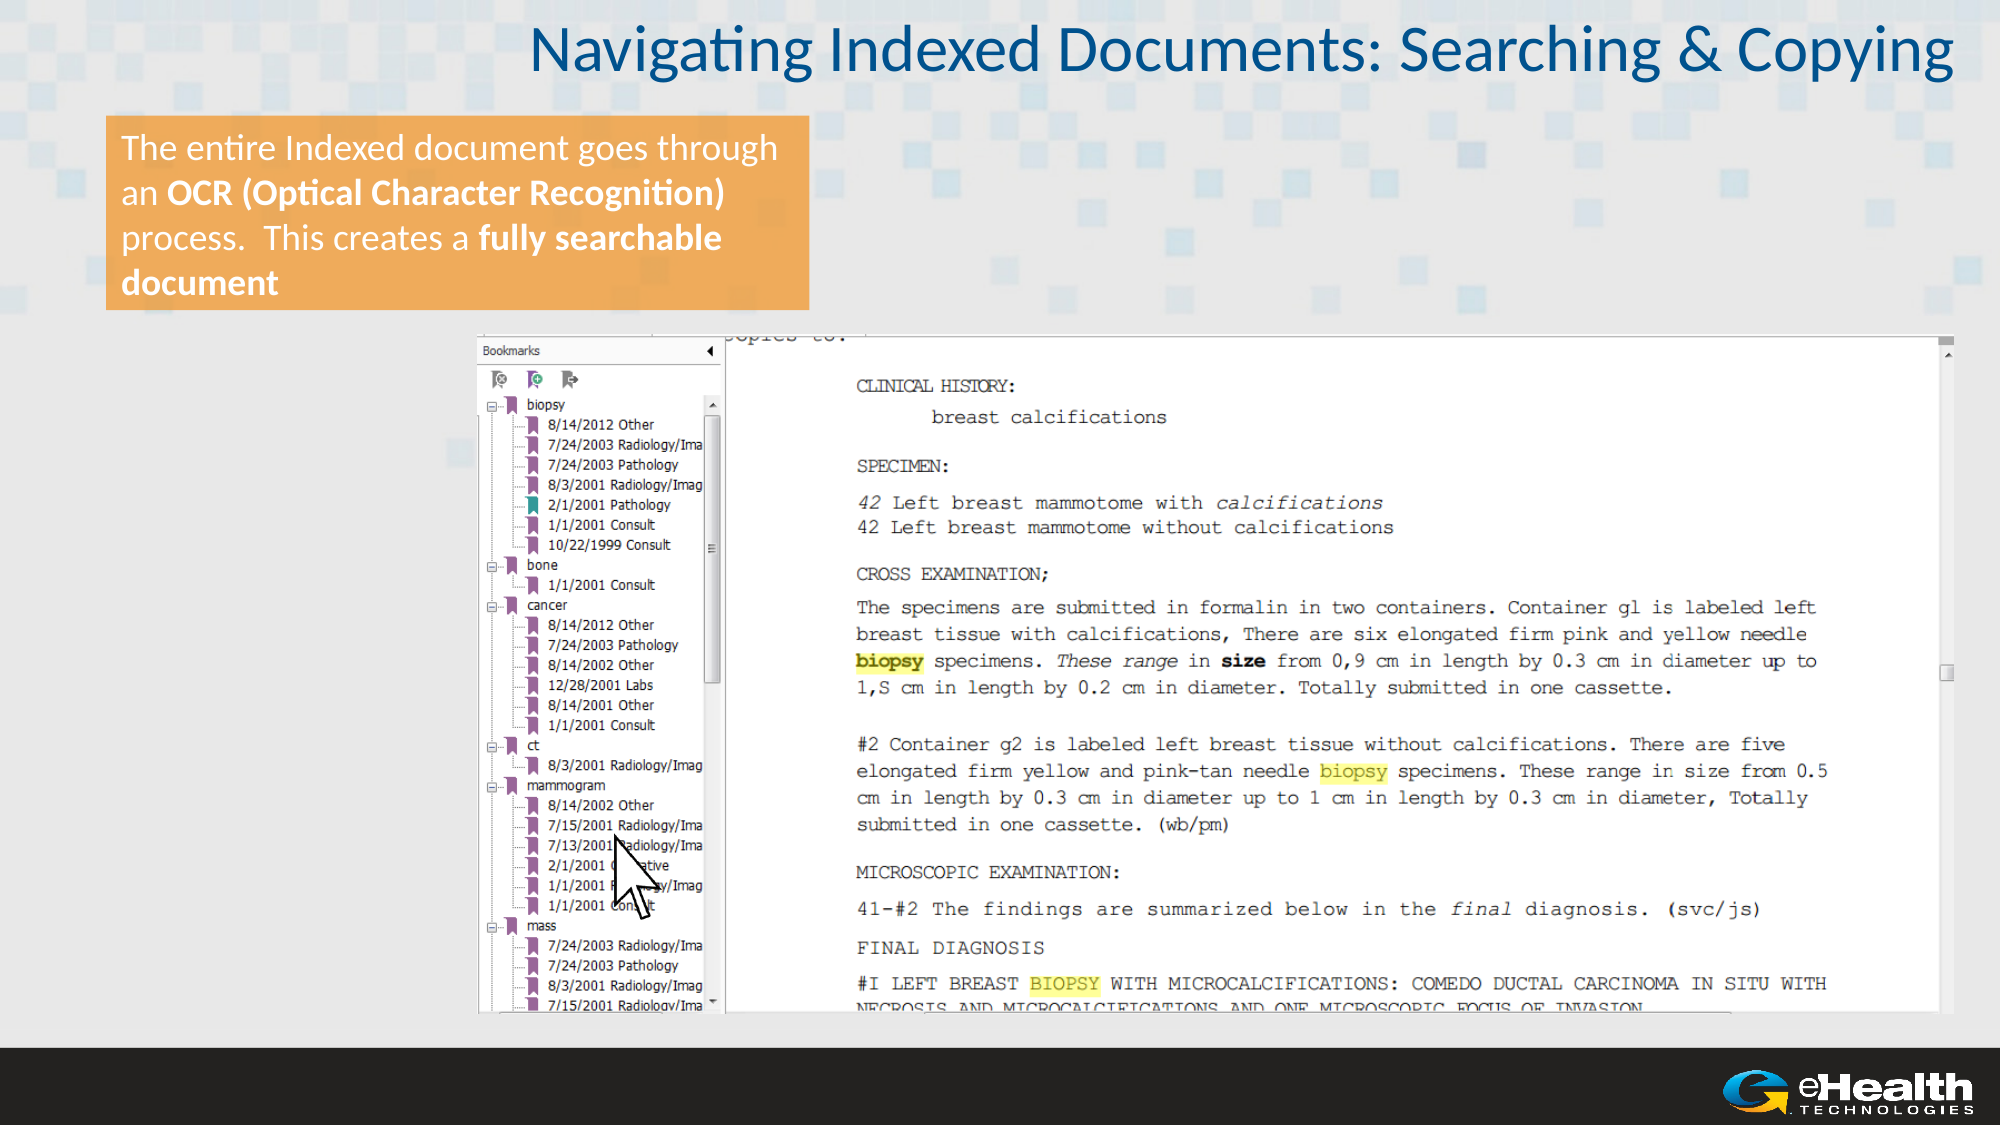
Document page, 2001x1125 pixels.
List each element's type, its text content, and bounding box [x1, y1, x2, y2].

picture [0, 0, 2000, 1125]
text_box The entire Indexed document goes through an OCR (Optical Character Recognition) process. This creates a fully searchable document [106, 115, 810, 311]
